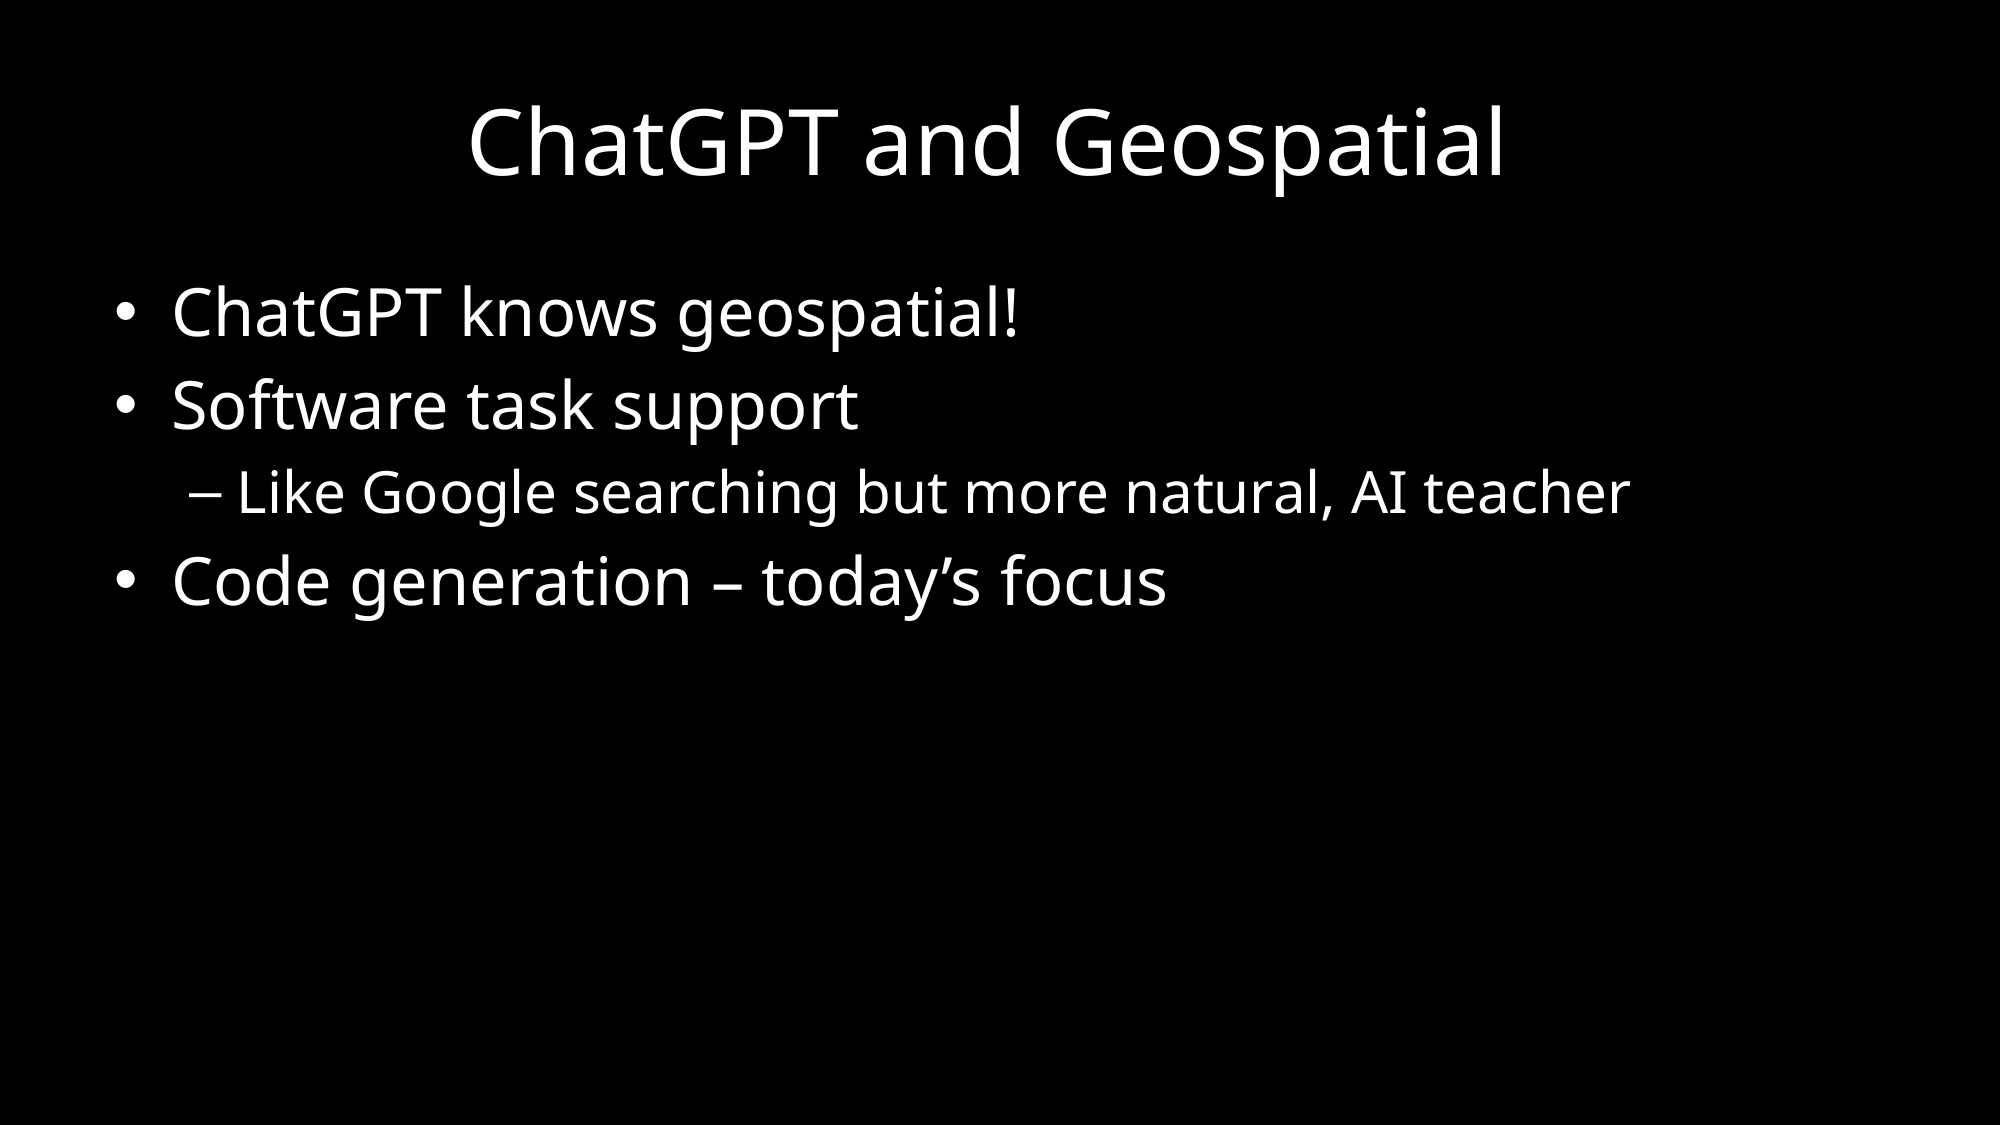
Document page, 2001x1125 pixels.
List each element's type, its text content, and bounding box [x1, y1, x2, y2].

list ChatGPT knows geospatial! Software task support Like Google searching but more natural, AI teacher Code generation – today’s focus [99, 262, 1900, 1005]
title ChatGPT and Geospatial [0, 45, 2000, 233]
